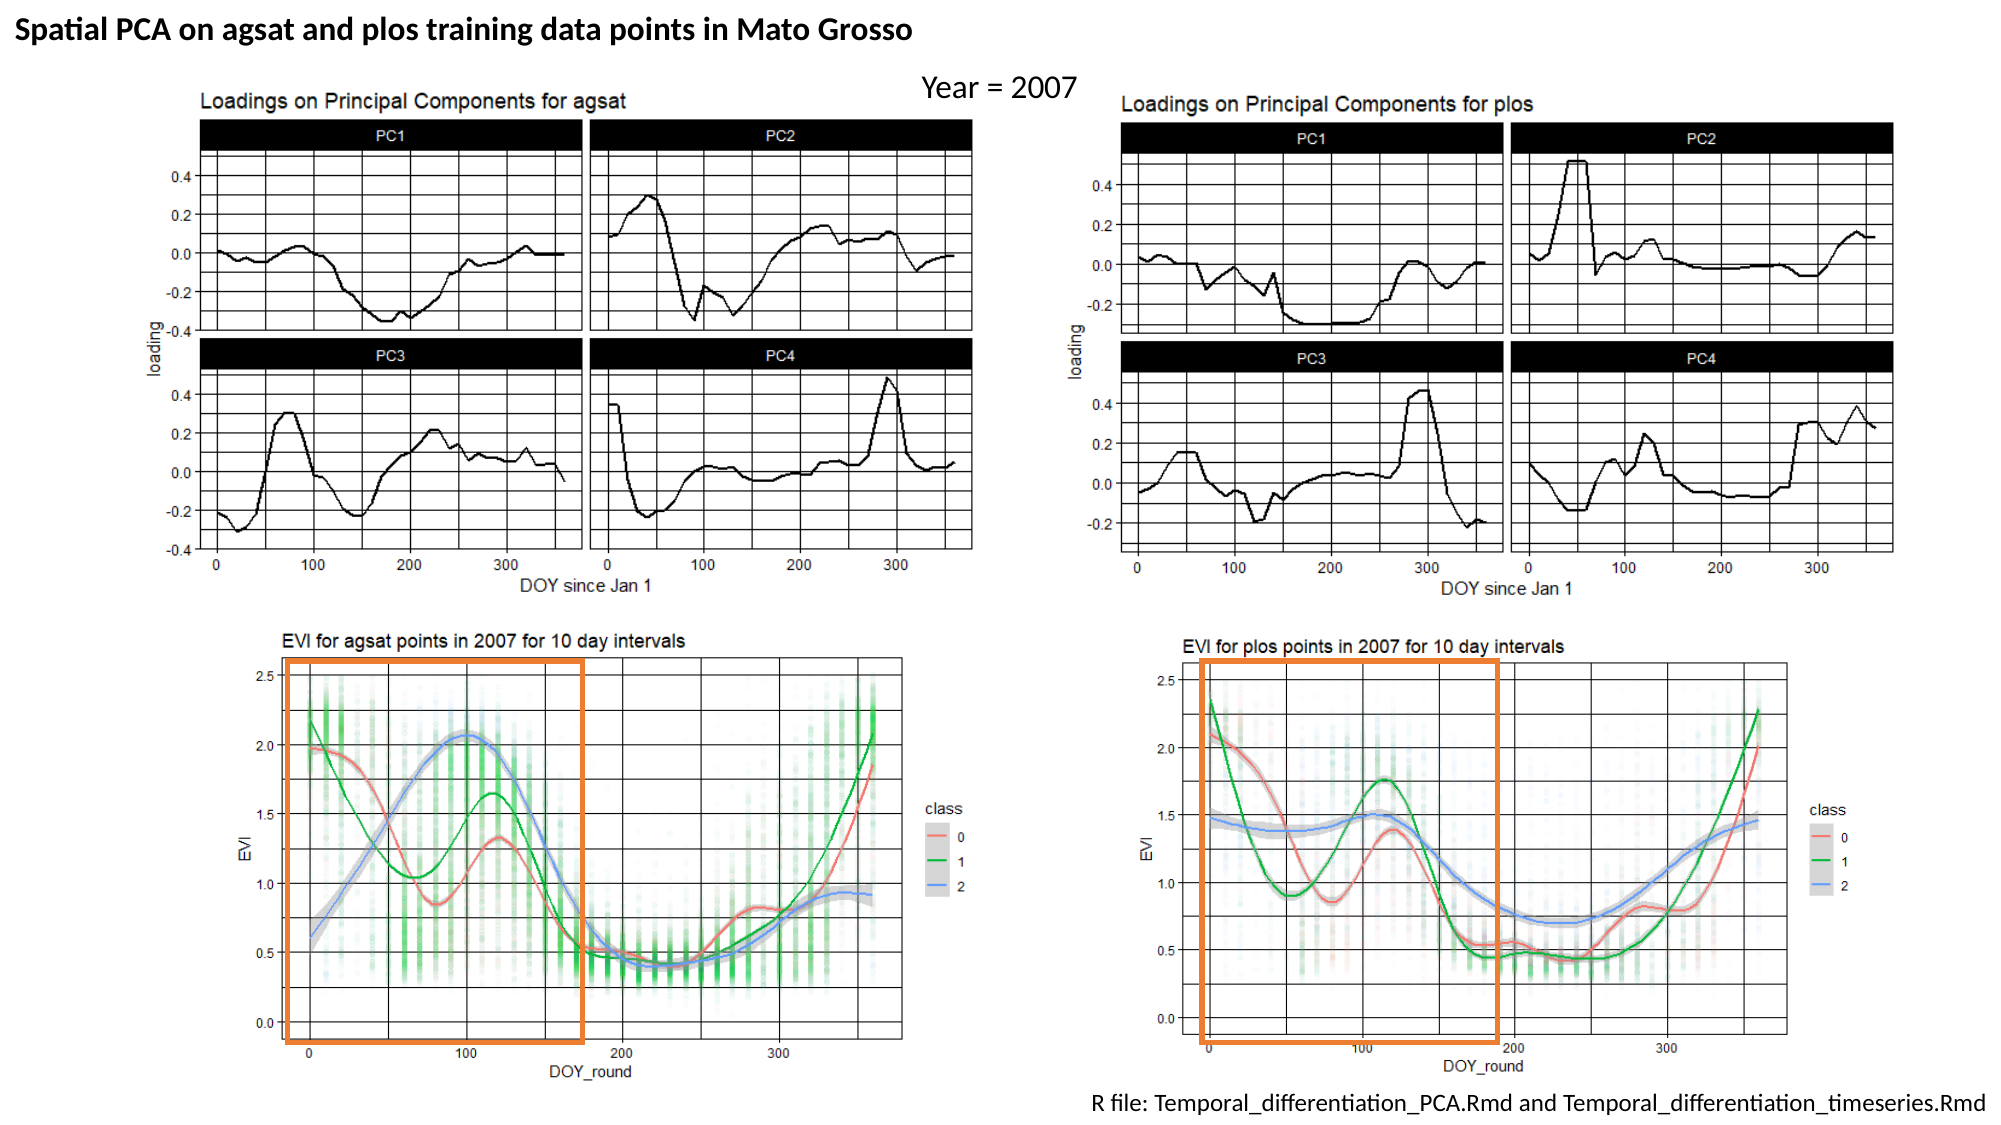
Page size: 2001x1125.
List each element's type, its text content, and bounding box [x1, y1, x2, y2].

picture [1131, 630, 1864, 1083]
text_box Spatial PCA on agsat and plos training data points in Mato Grosso [0, 0, 1000, 55]
picture [136, 82, 981, 604]
text_box Year = 2007 [906, 58, 1093, 113]
text_box R file: Temporal_differentiation_PCA.Rmd and Temporal_differentiation_timeseries.Rmd [1076, 1079, 2000, 1125]
picture [1057, 85, 1902, 607]
picture [229, 624, 981, 1088]
